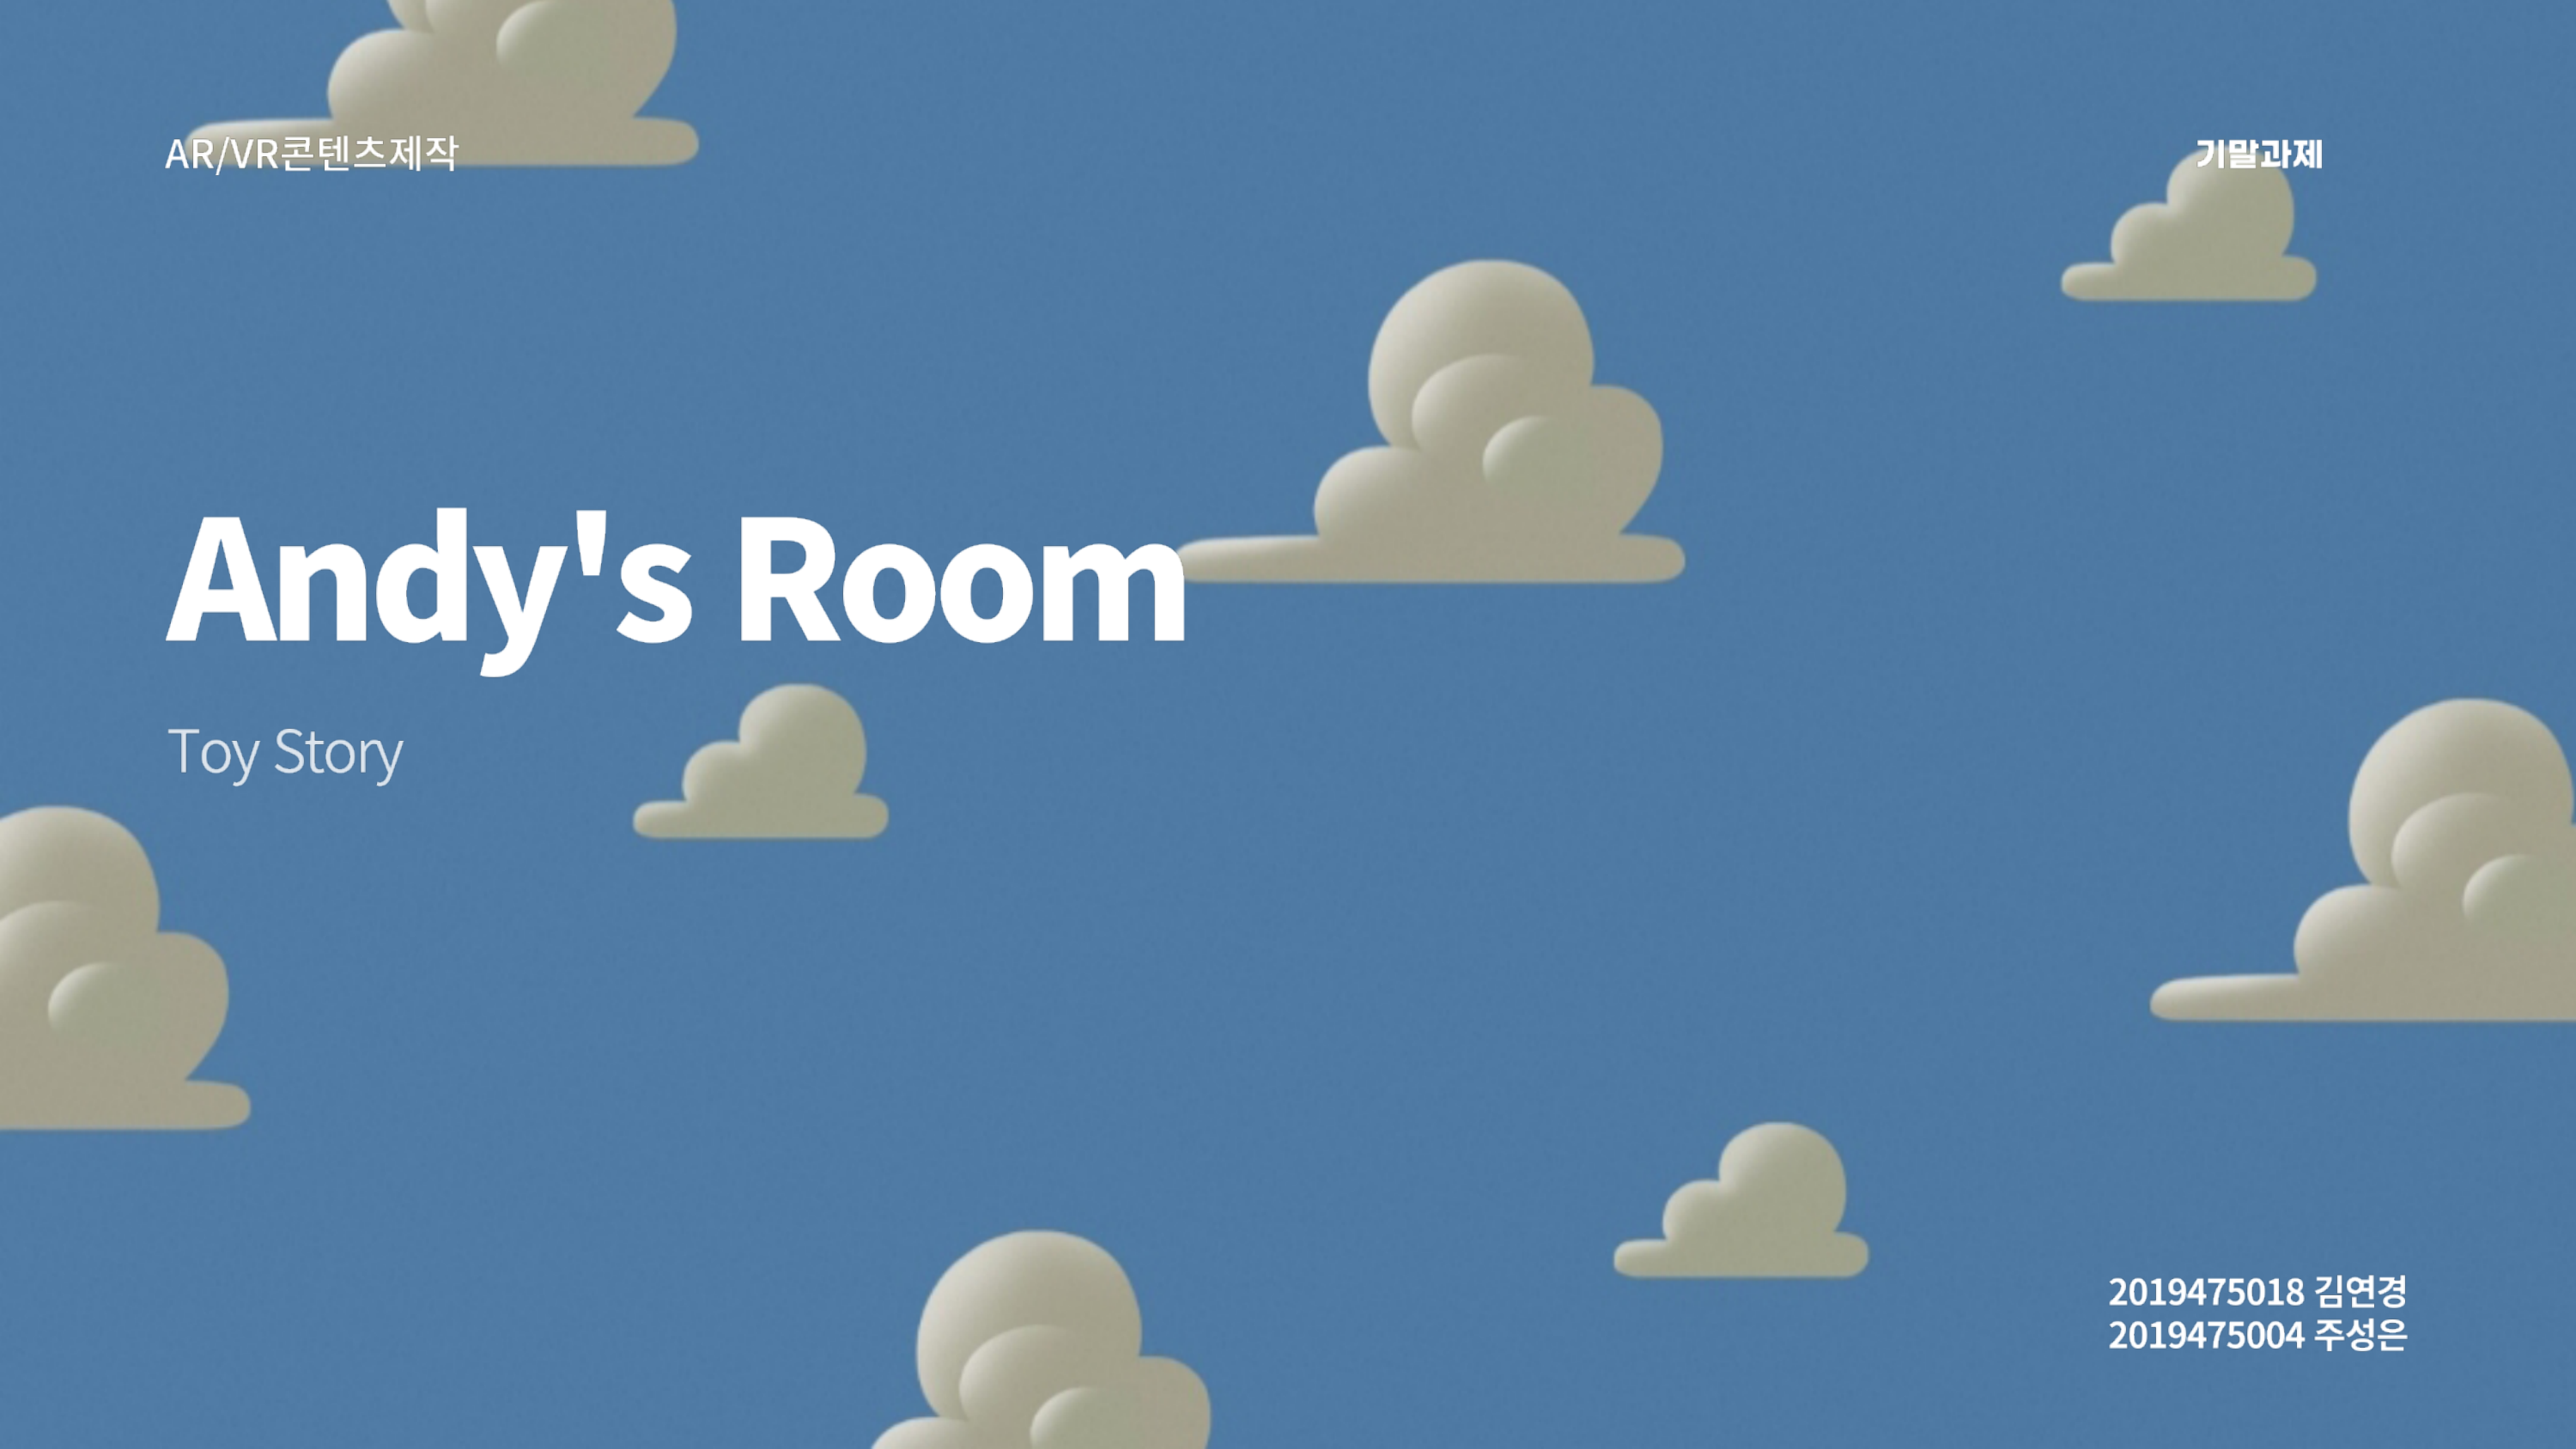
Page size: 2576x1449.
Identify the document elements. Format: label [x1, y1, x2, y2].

picture [1814, 1260, 2426, 1376]
picture [160, 117, 480, 197]
picture [2069, 129, 2340, 197]
picture [139, 428, 1270, 817]
text_box [0, 0, 2576, 1449]
